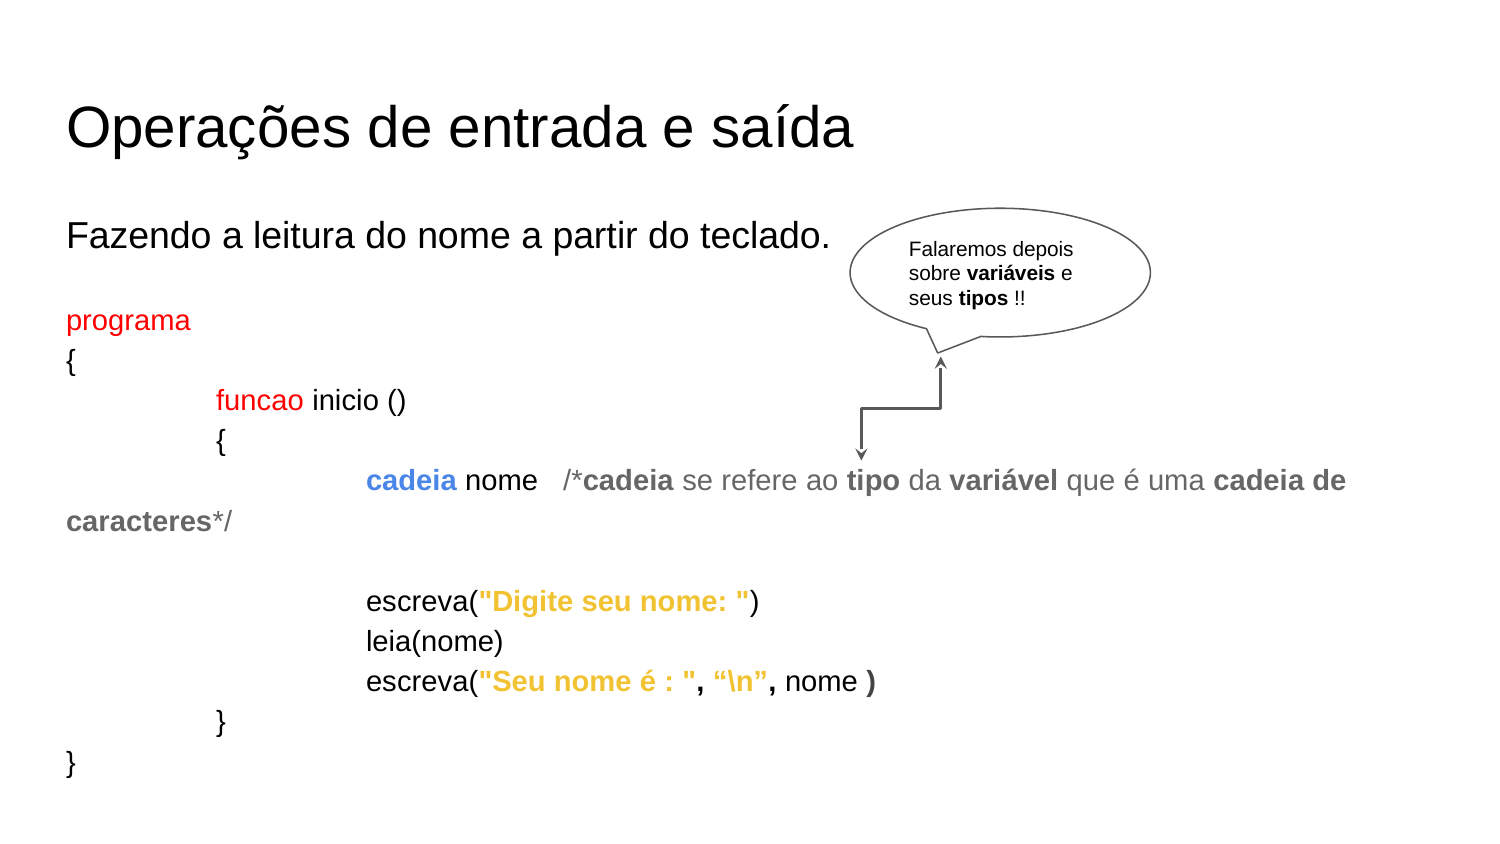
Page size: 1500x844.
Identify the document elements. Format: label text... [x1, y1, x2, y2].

text_box Falaremos depois sobre variáveis e seus tipos !! [850, 208, 1151, 354]
list Fazendo a leitura do nome a partir do teclado. programa { funcao inicio () { cadeia nome /*cadeia se refere ao tipo da variável que é uma cadeia de caracteres*/ escreva("Digite seu nome: ") leia(nome) escreva("Seu nome é : ", “\n”, nome ) } } [51, 189, 1449, 750]
title Operações de entrada e saída [51, 74, 1449, 169]
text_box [848, 368, 954, 449]
